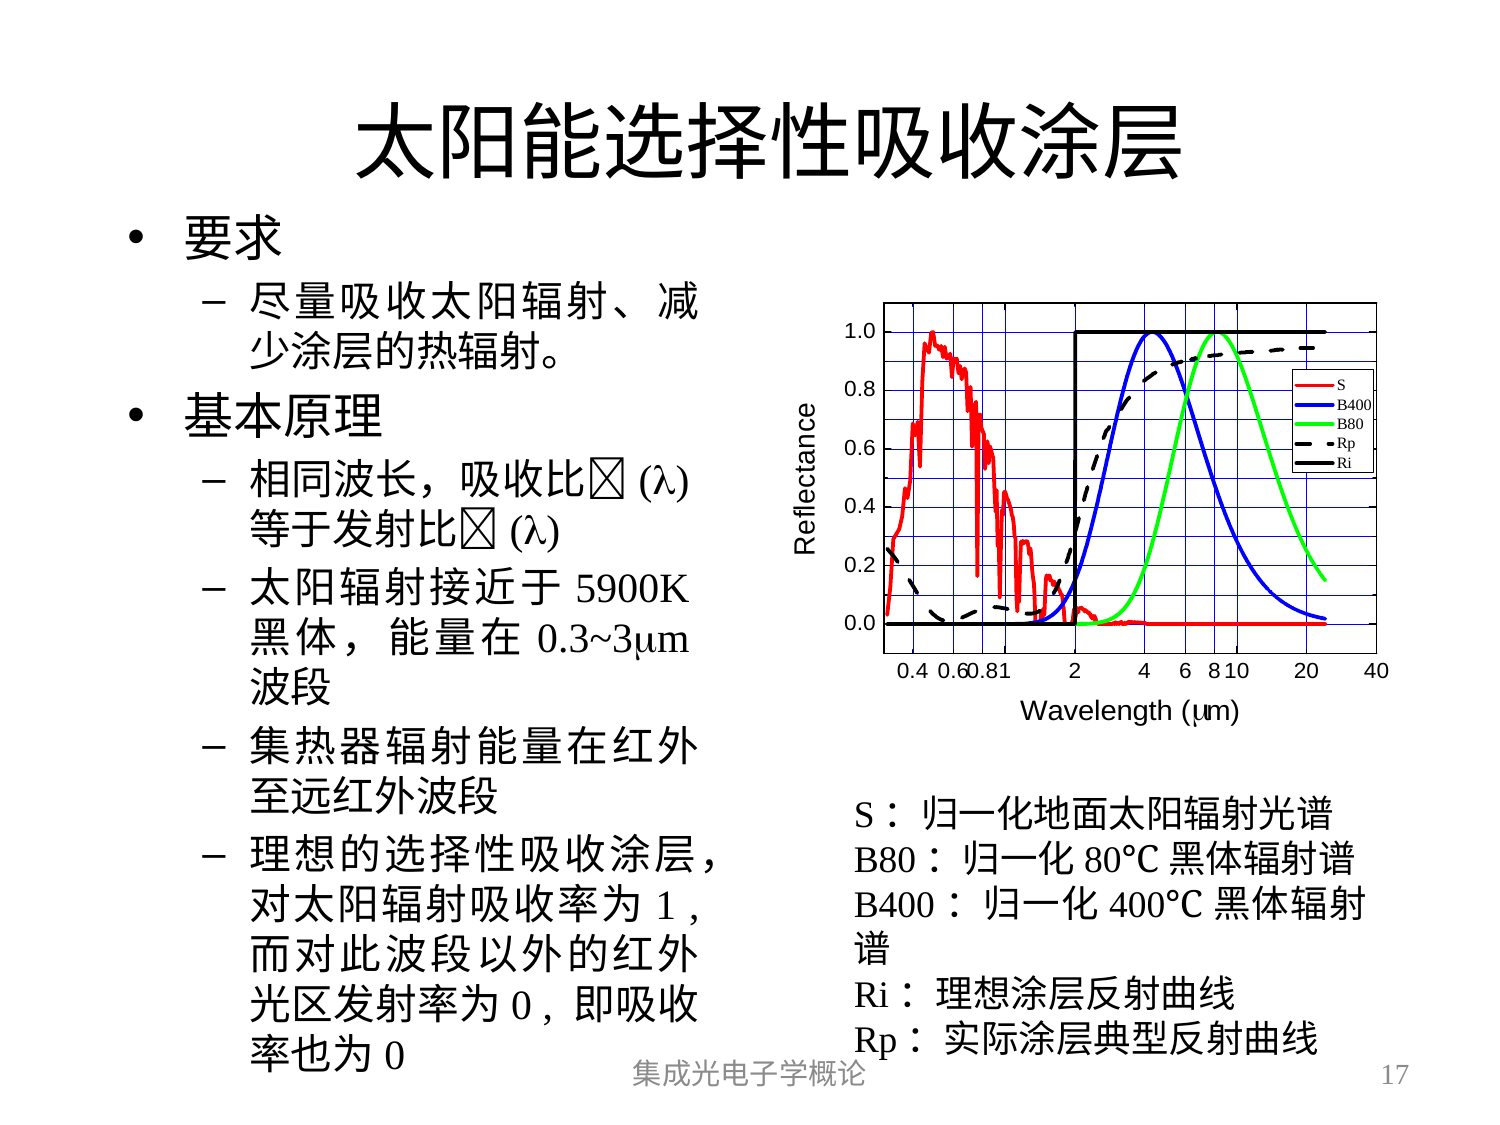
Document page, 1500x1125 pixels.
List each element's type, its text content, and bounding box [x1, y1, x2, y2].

slide_number 17 [1074, 1042, 1425, 1103]
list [749, 232, 1447, 764]
footer 集成光电子学概论 [512, 1042, 988, 1103]
text_box S：归一化地面太阳辐射光谱 B80：归一化80℃黑体辐射谱 B400：归一化400℃黑体辐射谱 Ri：理想涂层反射曲线 Rp：实际涂层典型反射曲线 [838, 782, 1382, 1023]
title 太阳能选择性吸收涂层 [75, 45, 1425, 233]
list 要求 尽量吸收太阳辐射、减少涂层的热辐射。 基本原理 相同波长，吸收比()等于发射比() 太阳辐射接近于5900K黑体，能量在0.3~3m波段 集热器辐射能量在红外至远红外波段 理想的选择性吸收涂层，对太阳辐射吸收率为1 , 而对此波段以外的红外光区发射率为0 , 即吸收率也为0 [112, 198, 715, 1047]
